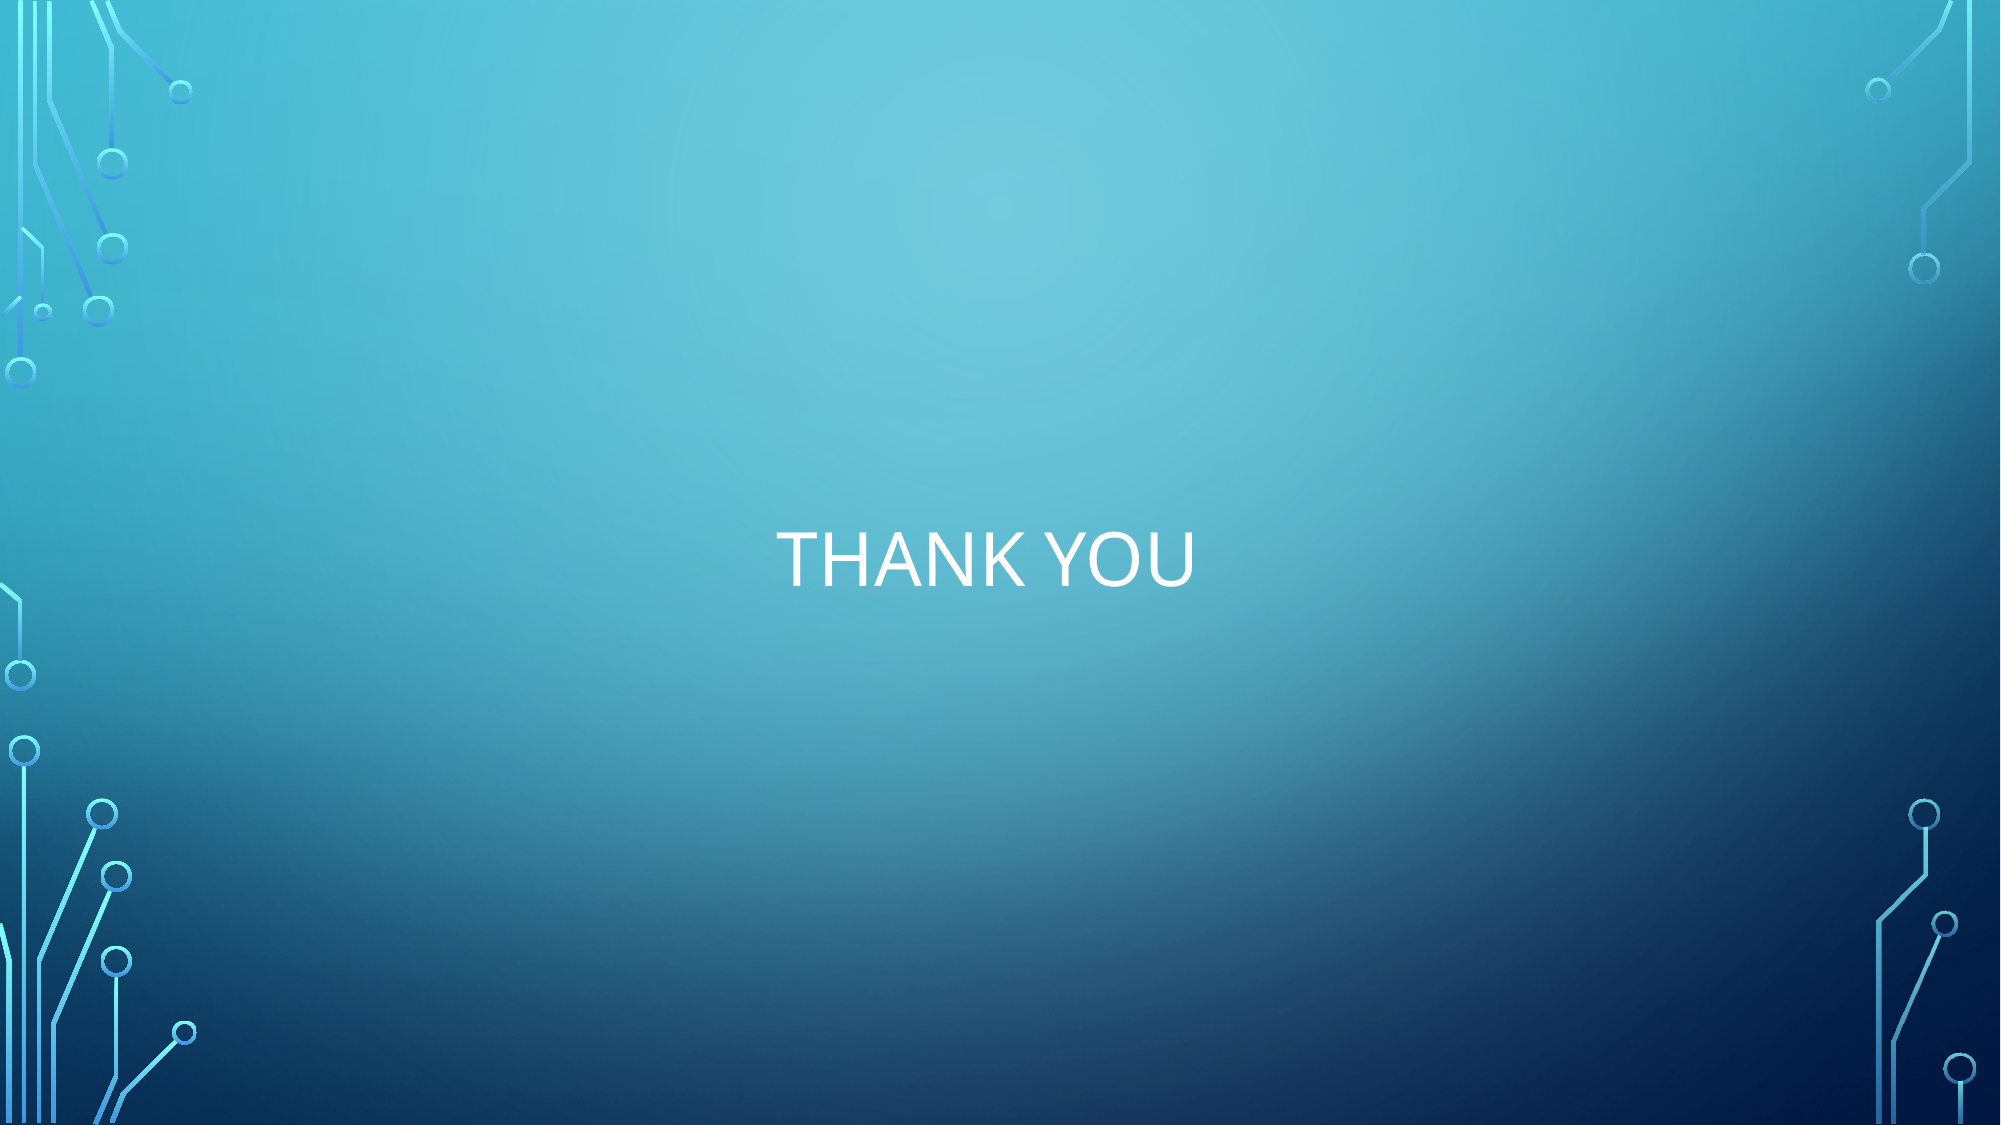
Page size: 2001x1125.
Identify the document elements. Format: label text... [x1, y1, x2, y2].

title THANK YOU [761, 463, 1239, 662]
